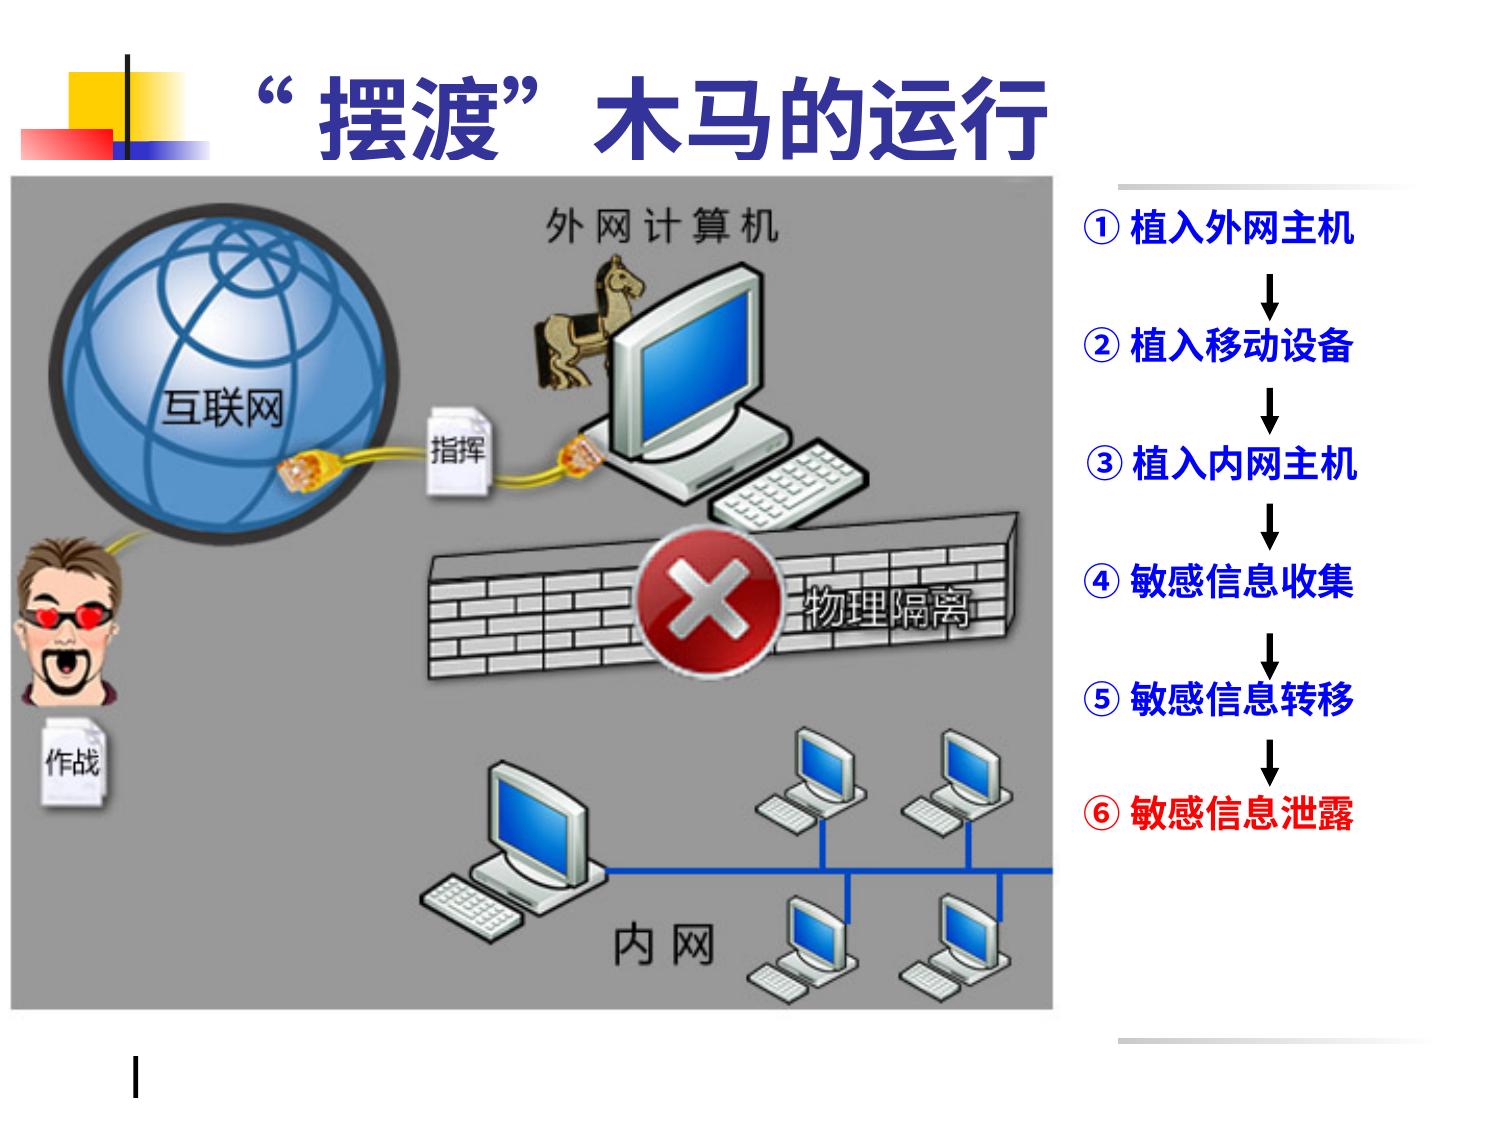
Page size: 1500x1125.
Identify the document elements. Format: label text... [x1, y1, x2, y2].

text_box [1263, 387, 1277, 435]
text_box [1263, 274, 1277, 322]
text_box ⑤敏感信息转移 [1123, 668, 1471, 729]
text_box ⑥敏感信息泄露 [1123, 782, 1471, 843]
text_box ④敏感信息收集 [1123, 550, 1471, 611]
text_box [1263, 739, 1277, 782]
text_box ①植入外网主机 [1123, 196, 1471, 257]
title “摆渡”木马的运行 [188, 23, 1468, 181]
picture [0, 160, 1119, 1057]
text_box ②植入移动设备 [1123, 314, 1471, 374]
text_box [1263, 503, 1277, 551]
text_box ③植入内网主机 [1123, 432, 1473, 493]
